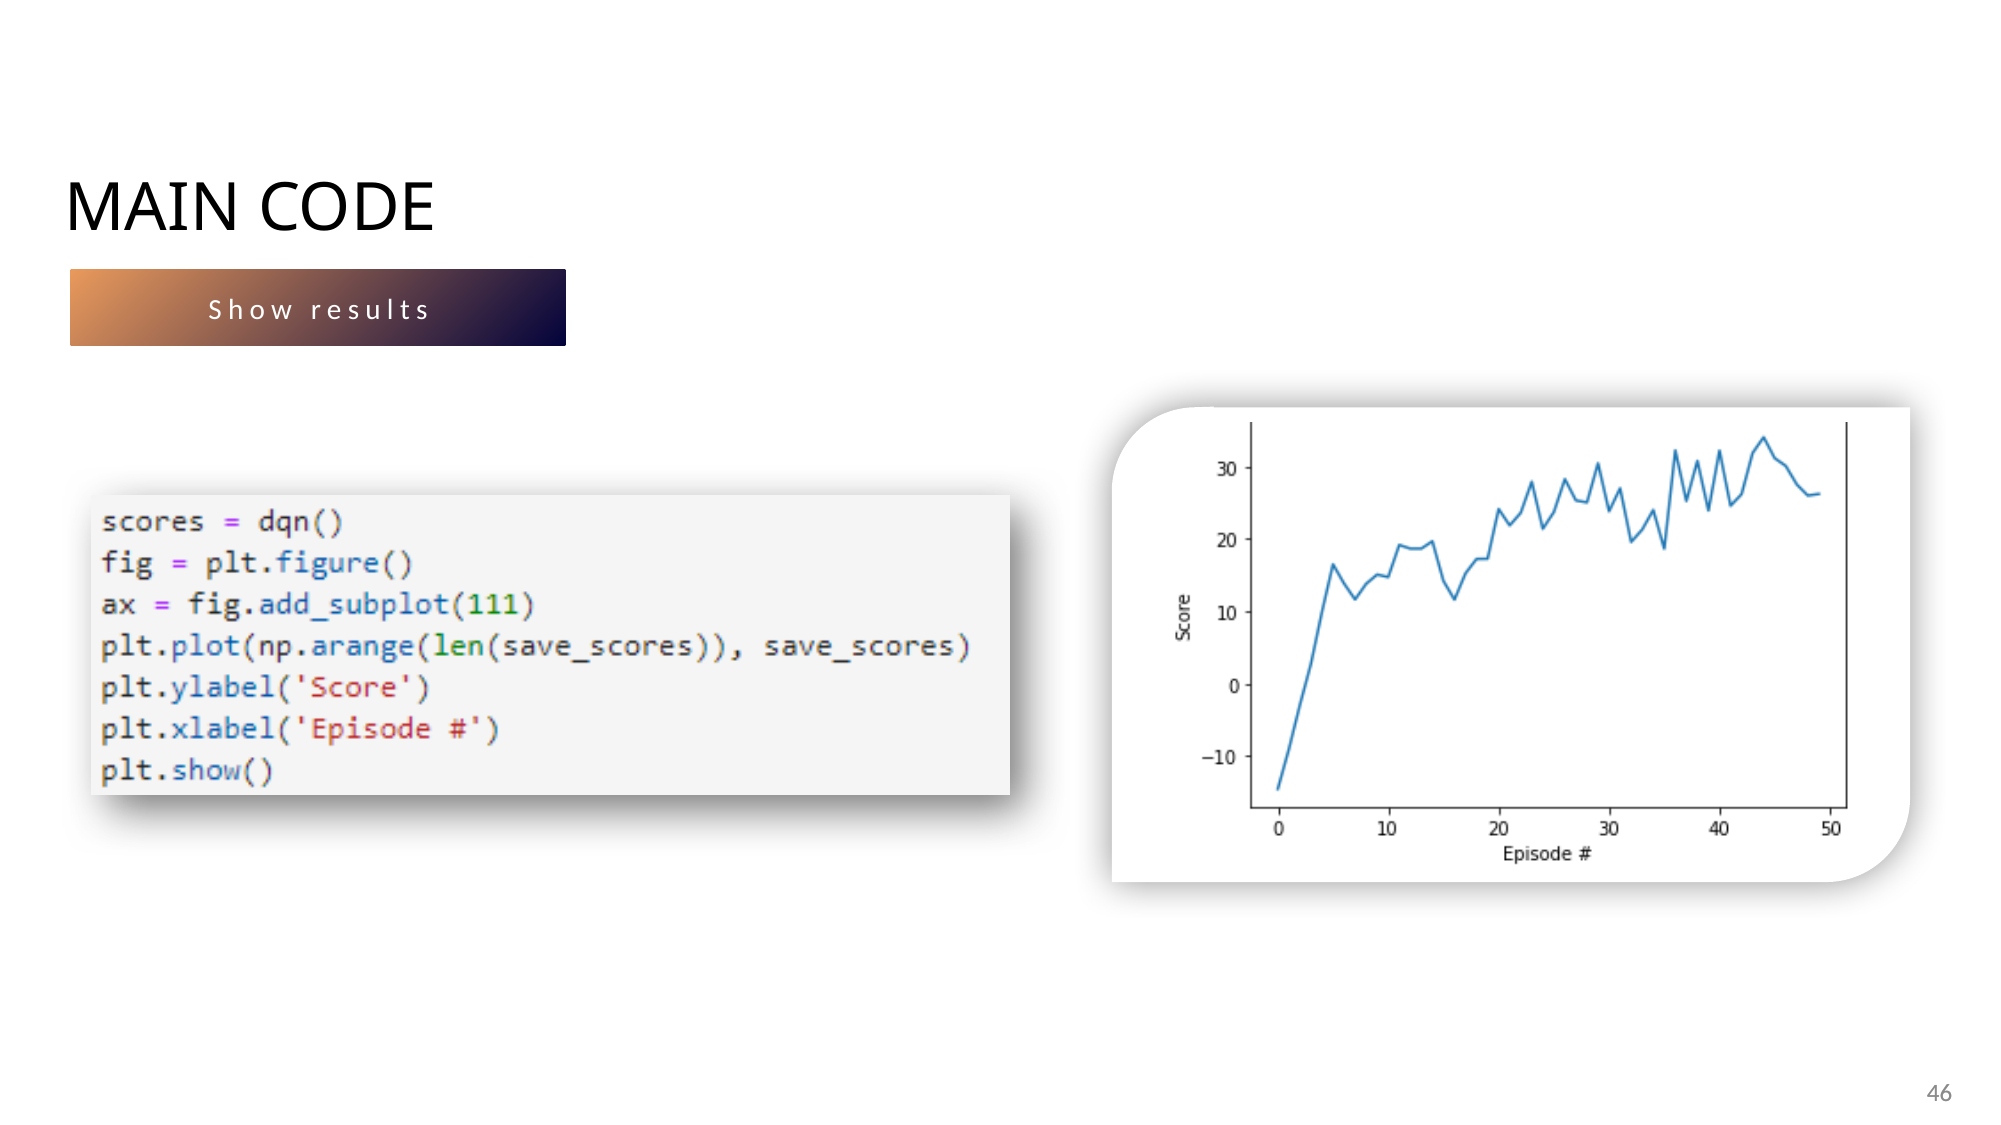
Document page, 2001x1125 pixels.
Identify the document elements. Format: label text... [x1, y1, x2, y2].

slide_number 46 [1894, 1061, 1968, 1121]
picture [91, 494, 1010, 795]
list Show results [70, 269, 566, 346]
picture [1119, 414, 1903, 875]
text_box [976, 386, 1903, 1061]
title main code [49, 116, 1017, 262]
